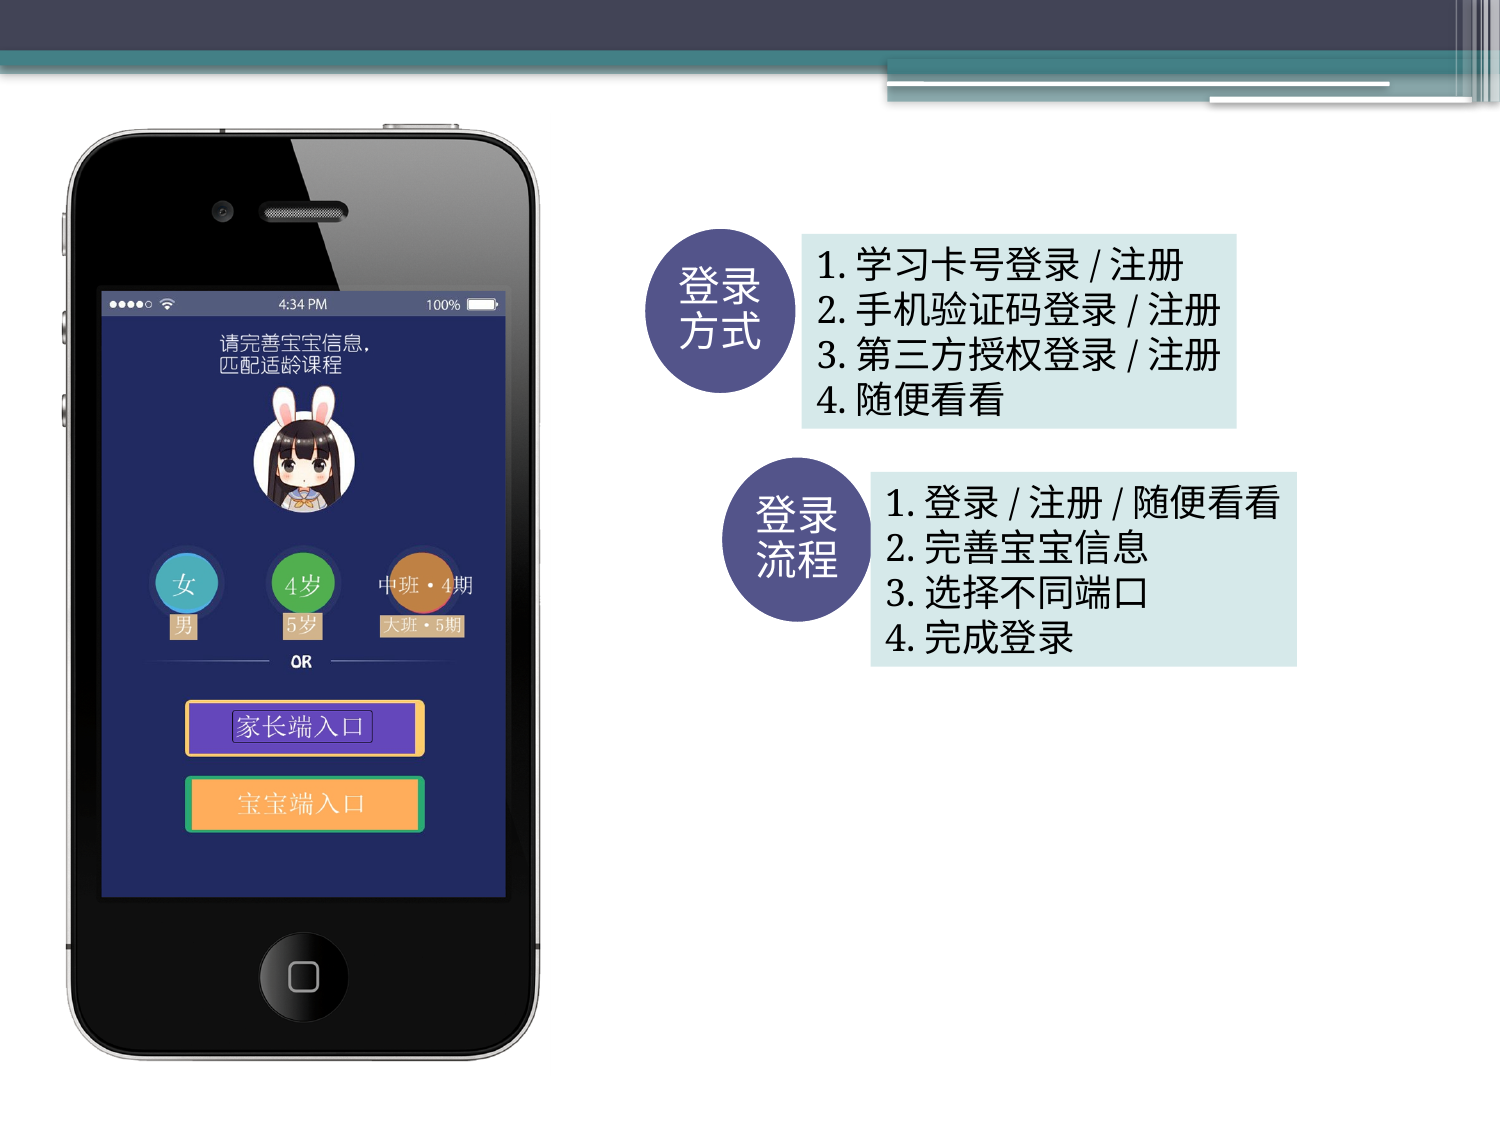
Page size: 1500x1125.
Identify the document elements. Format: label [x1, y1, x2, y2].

text_box [643, 227, 1230, 431]
text_box [720, 455, 1282, 670]
picture [52, 113, 553, 1083]
